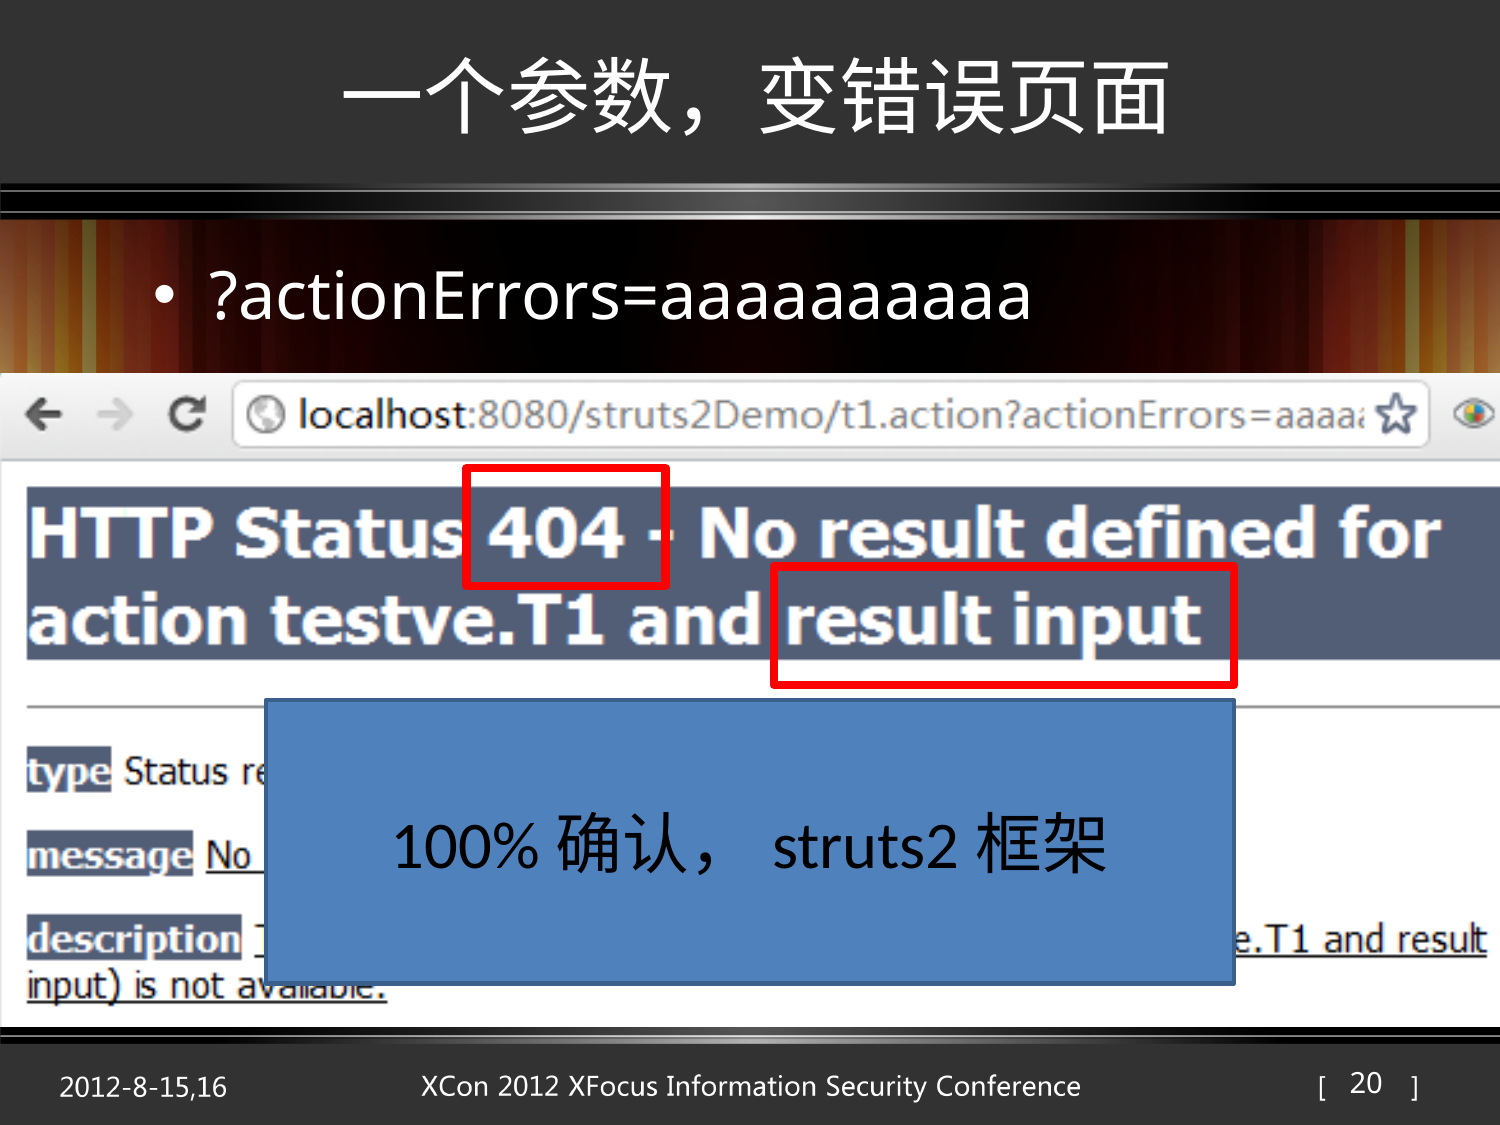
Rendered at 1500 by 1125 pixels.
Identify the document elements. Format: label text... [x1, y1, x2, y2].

picture [0, 0, 1500, 1125]
list ?actionErrors=aaaaaaaaaa [138, 245, 1376, 371]
title 一个参数，变错误页面 [138, 0, 1376, 188]
slide_number 20 [1325, 1054, 1408, 1114]
